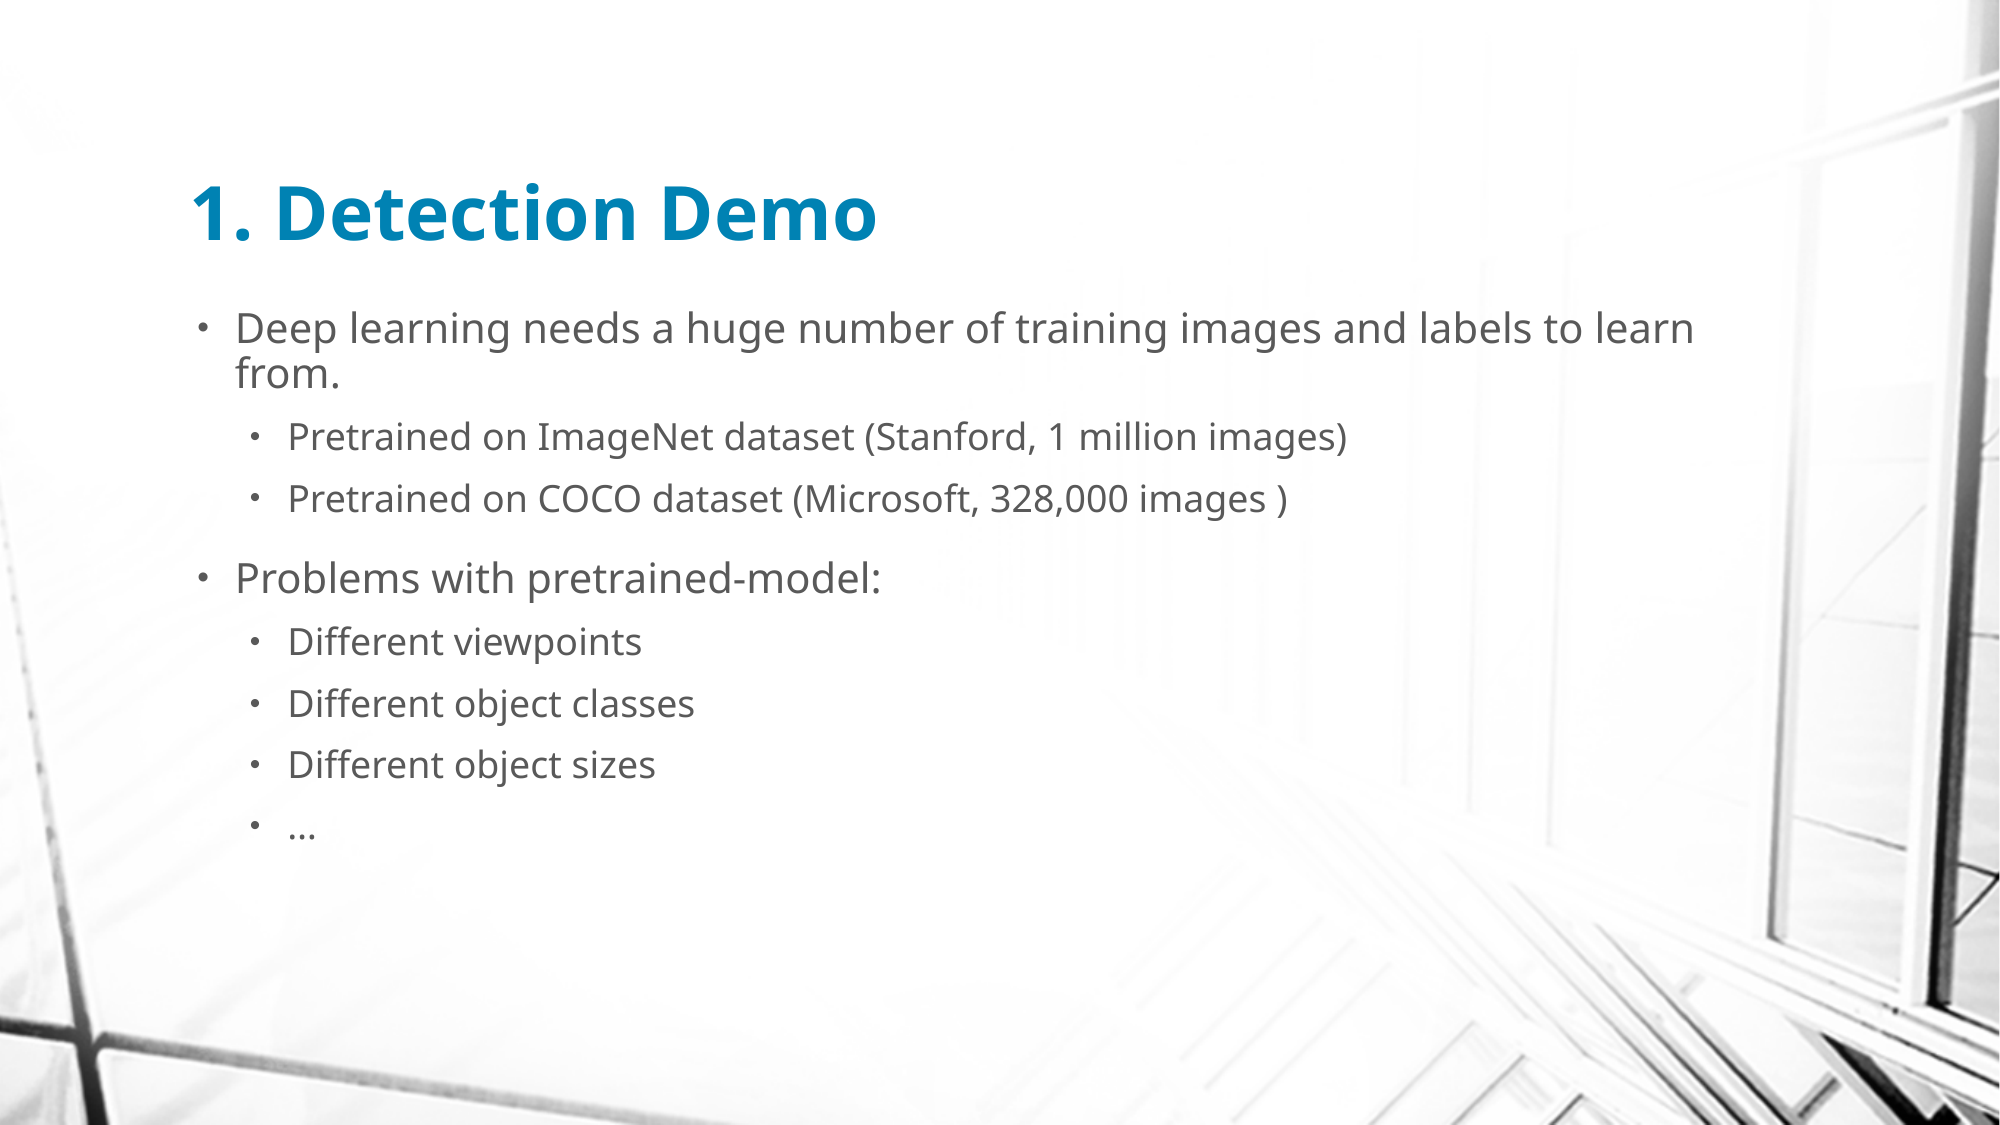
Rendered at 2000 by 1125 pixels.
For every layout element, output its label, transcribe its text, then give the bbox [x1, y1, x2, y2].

title 1. Detection Demo [174, 87, 1600, 263]
list Deep learning needs a huge number of training images and labels to learn from. Pretrained on ImageNet dataset (Stanford, 1 million images) Pretrained on COCO dataset (Microsoft, 328,000 images ) Problems with pretrained-model: Different viewpoints Different object classes Different object sizes … [174, 299, 1792, 988]
picture [0, 0, 2000, 1125]
